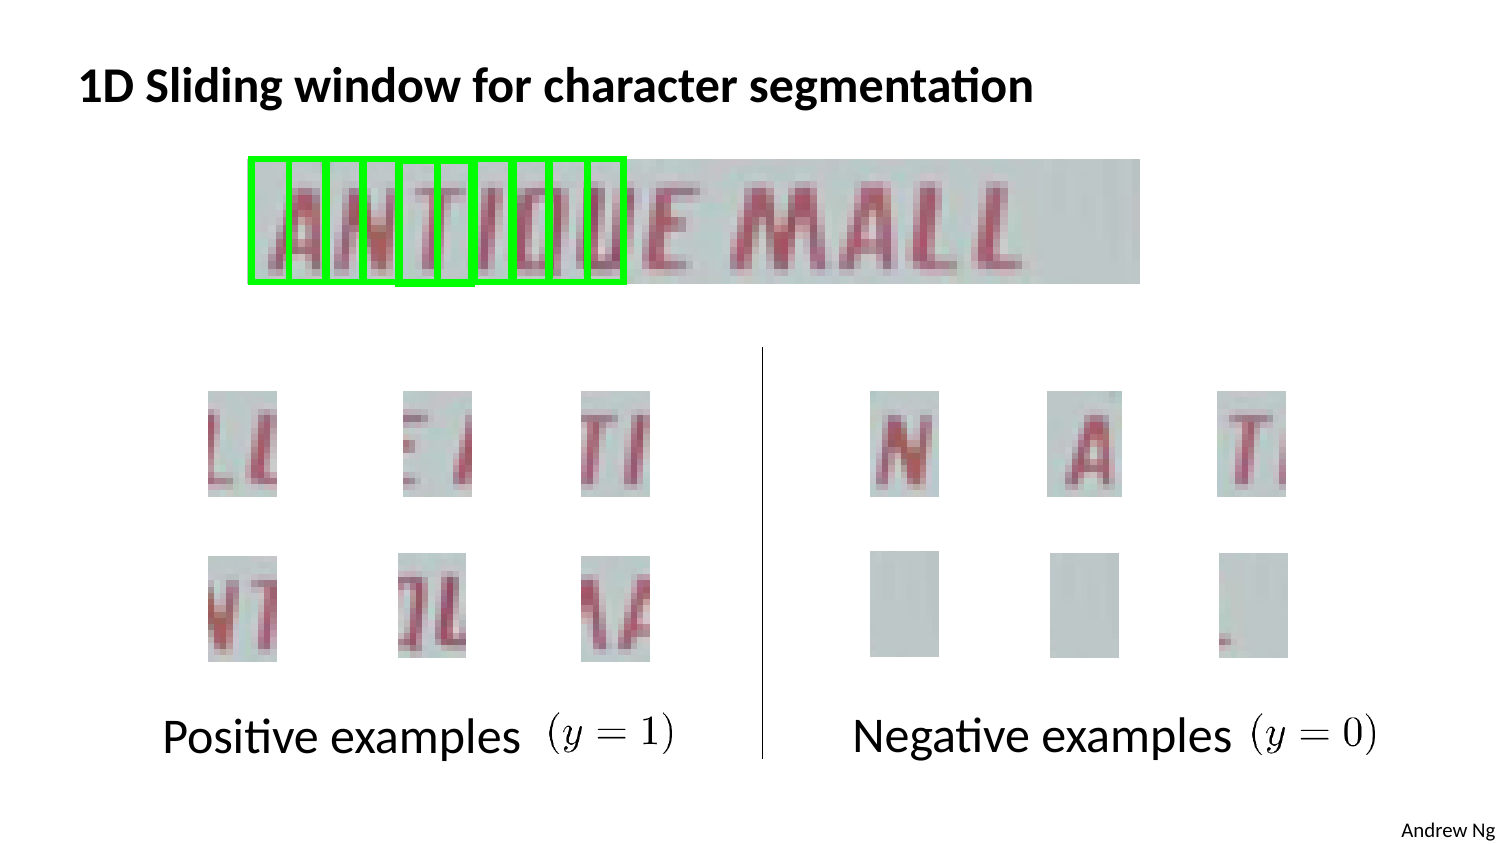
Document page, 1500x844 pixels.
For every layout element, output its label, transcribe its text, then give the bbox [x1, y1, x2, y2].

picture [581, 391, 650, 497]
picture [581, 556, 650, 662]
picture [207, 556, 277, 662]
picture [1046, 391, 1122, 497]
picture [207, 391, 277, 497]
picture [247, 159, 1141, 284]
picture [1217, 391, 1286, 497]
text_box Negative examples [762, 695, 1300, 770]
picture [403, 391, 472, 497]
picture [397, 552, 467, 659]
picture [1049, 552, 1119, 659]
picture [1219, 552, 1289, 659]
picture [548, 711, 672, 755]
text_box Positive examples [72, 696, 611, 771]
picture [869, 550, 939, 657]
picture [1252, 712, 1376, 756]
text_box 1D Sliding window for character segmentation [62, 45, 1426, 121]
picture [869, 391, 939, 497]
